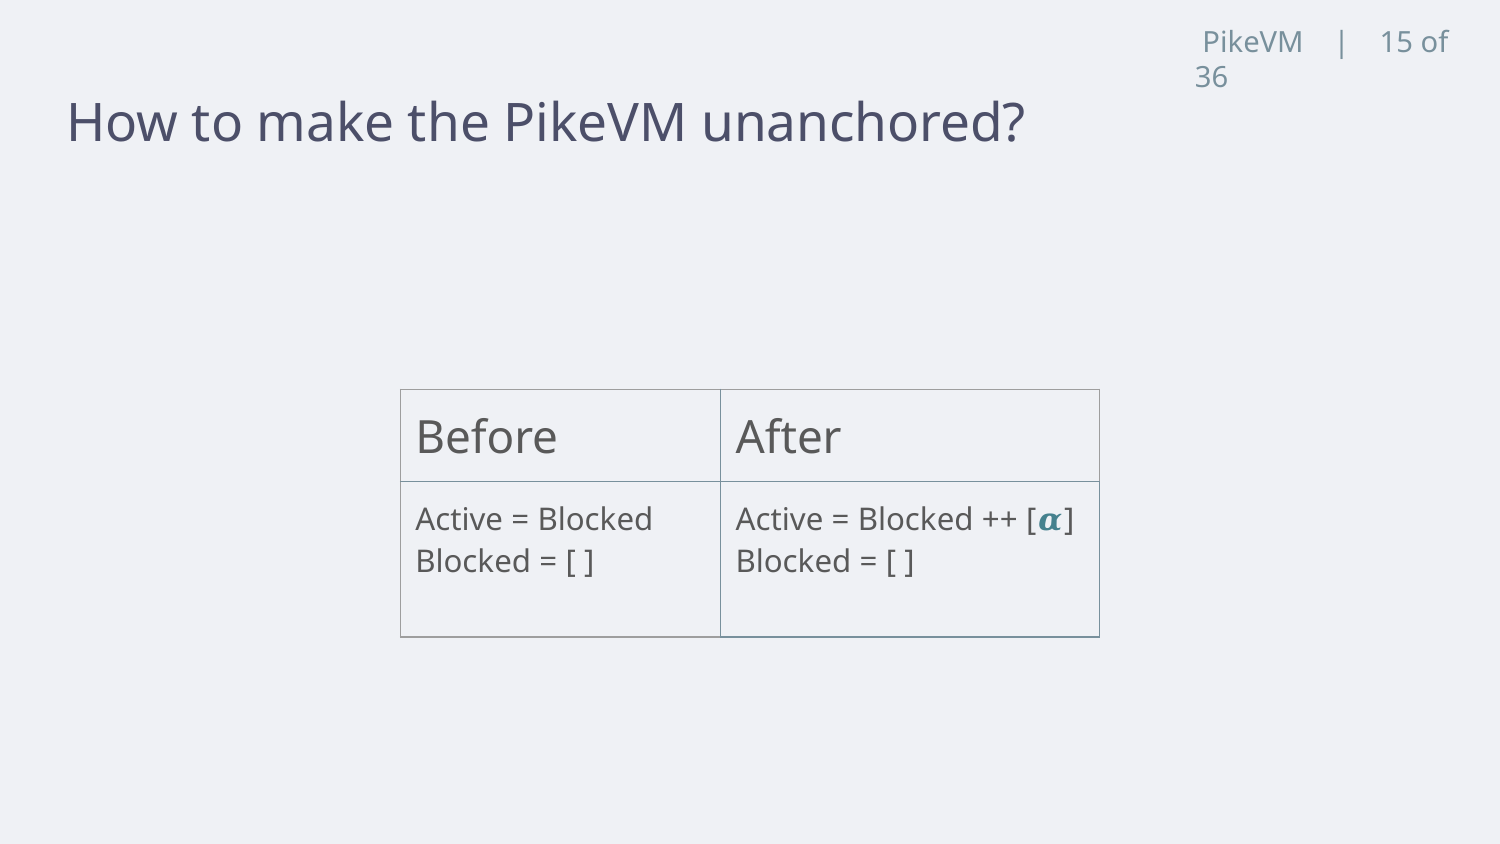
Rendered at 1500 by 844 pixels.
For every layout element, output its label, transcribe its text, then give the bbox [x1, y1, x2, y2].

table_header Before [401, 390, 720, 481]
table_cell Active = Blocked Blocked = [ ] [401, 482, 720, 636]
table_header After [721, 390, 1099, 481]
text_box PikeVM | 15 of 36 [1180, 15, 1496, 101]
title How to make the PikeVM unanchored? [51, 72, 1449, 167]
table_cell Active = Blocked ++ [𝜶] Blocked = [ ] [721, 482, 1099, 636]
